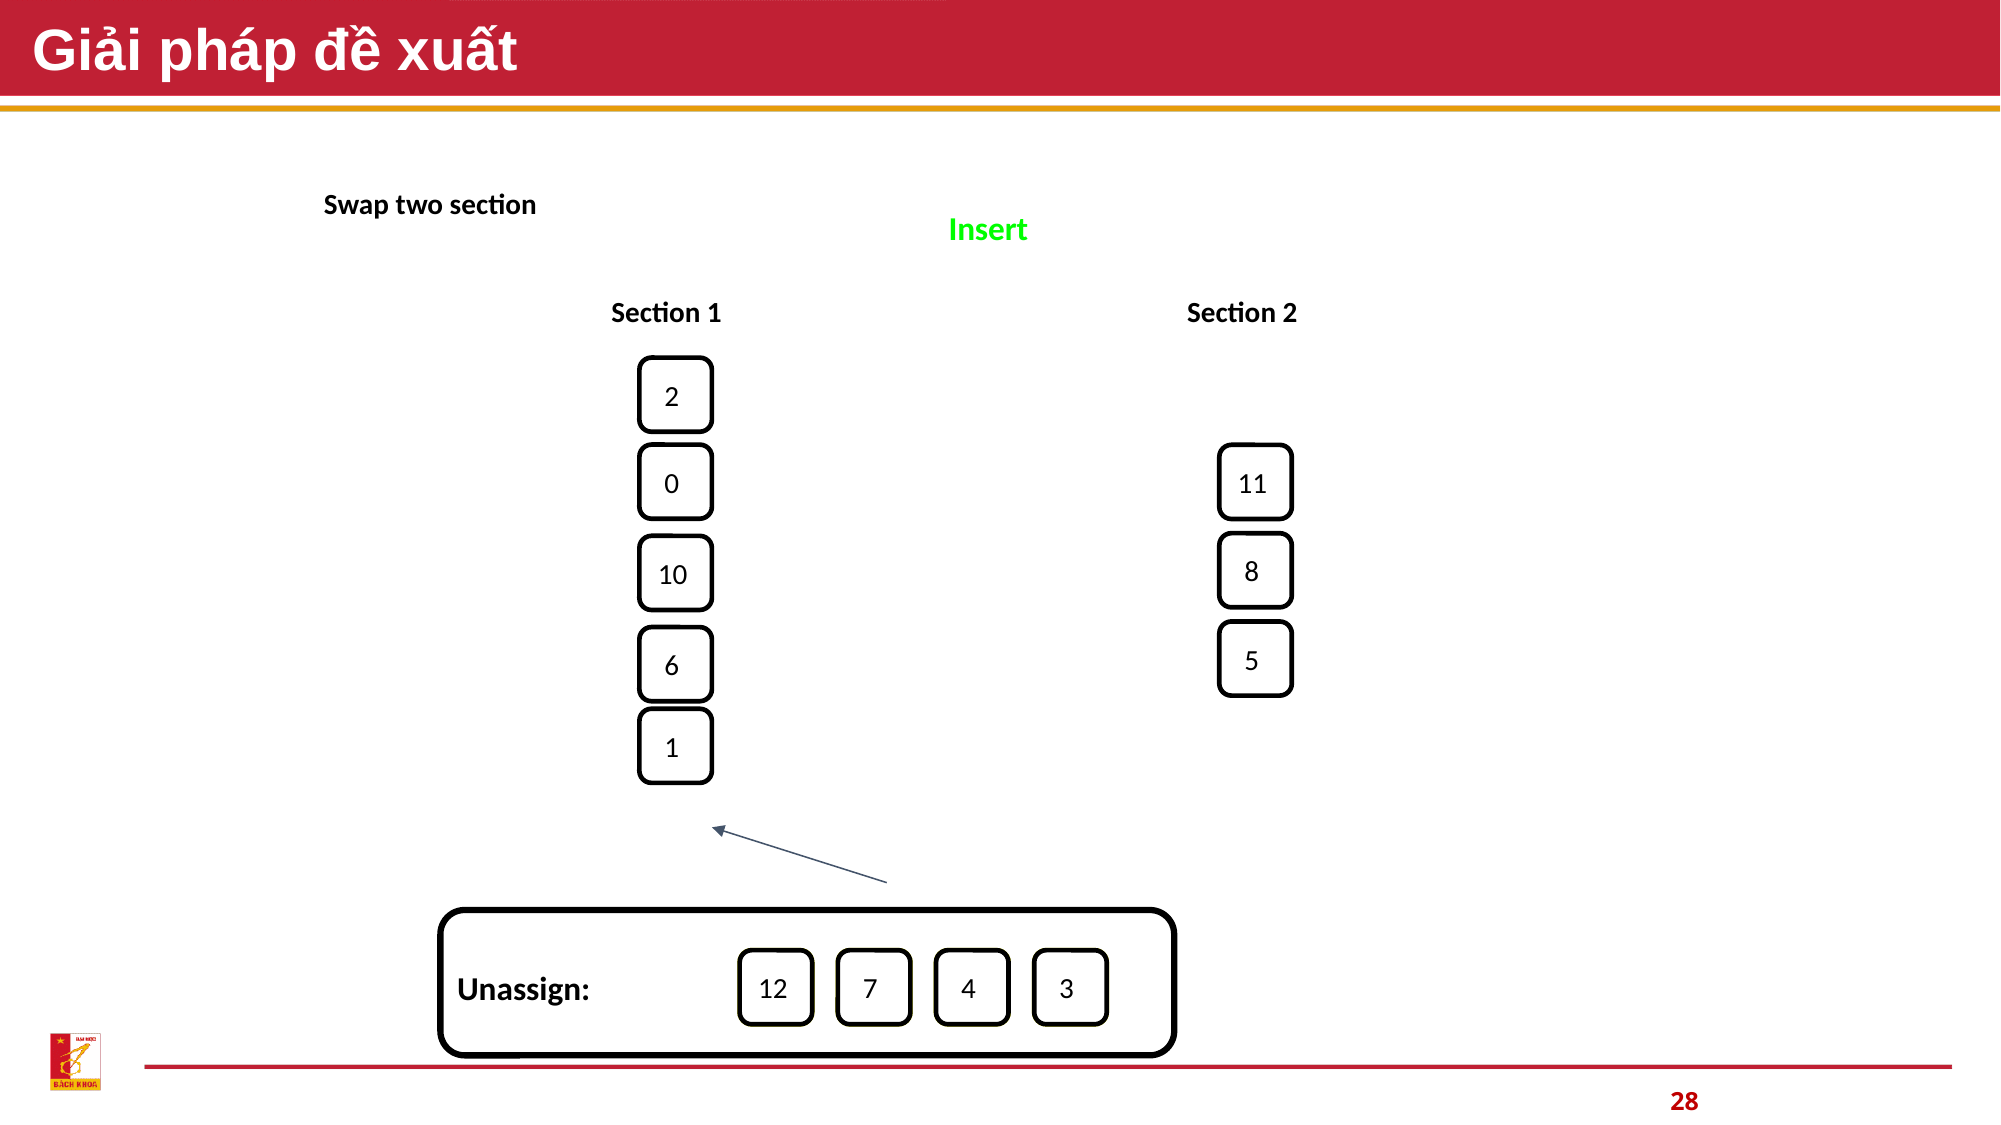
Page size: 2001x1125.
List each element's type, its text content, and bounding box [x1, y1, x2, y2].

text_box Insert [933, 192, 1067, 262]
text_box 6 [639, 627, 712, 702]
text_box 7 [837, 950, 911, 1025]
text_box 4 [935, 950, 1009, 1025]
text_box 5 [1219, 621, 1292, 696]
text_box 1 [639, 708, 712, 783]
text_box 8 [1219, 533, 1292, 608]
text_box 2 [639, 357, 712, 432]
text_box Swap two section [308, 170, 1306, 235]
text_box 11 [1219, 444, 1292, 519]
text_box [711, 827, 887, 883]
text_box 0 [639, 444, 712, 519]
slide_number 28 [1376, 1078, 1714, 1125]
text_box 12 [739, 950, 813, 1025]
title Giải pháp đề xuất [17, 12, 1714, 87]
text_box Section 1 [596, 278, 764, 344]
picture [0, 0, 2001, 1125]
text_box [440, 909, 1175, 1056]
text_box Section 2 [1172, 278, 1339, 344]
text_box 10 [639, 535, 712, 610]
text_box 3 [1034, 950, 1107, 1025]
